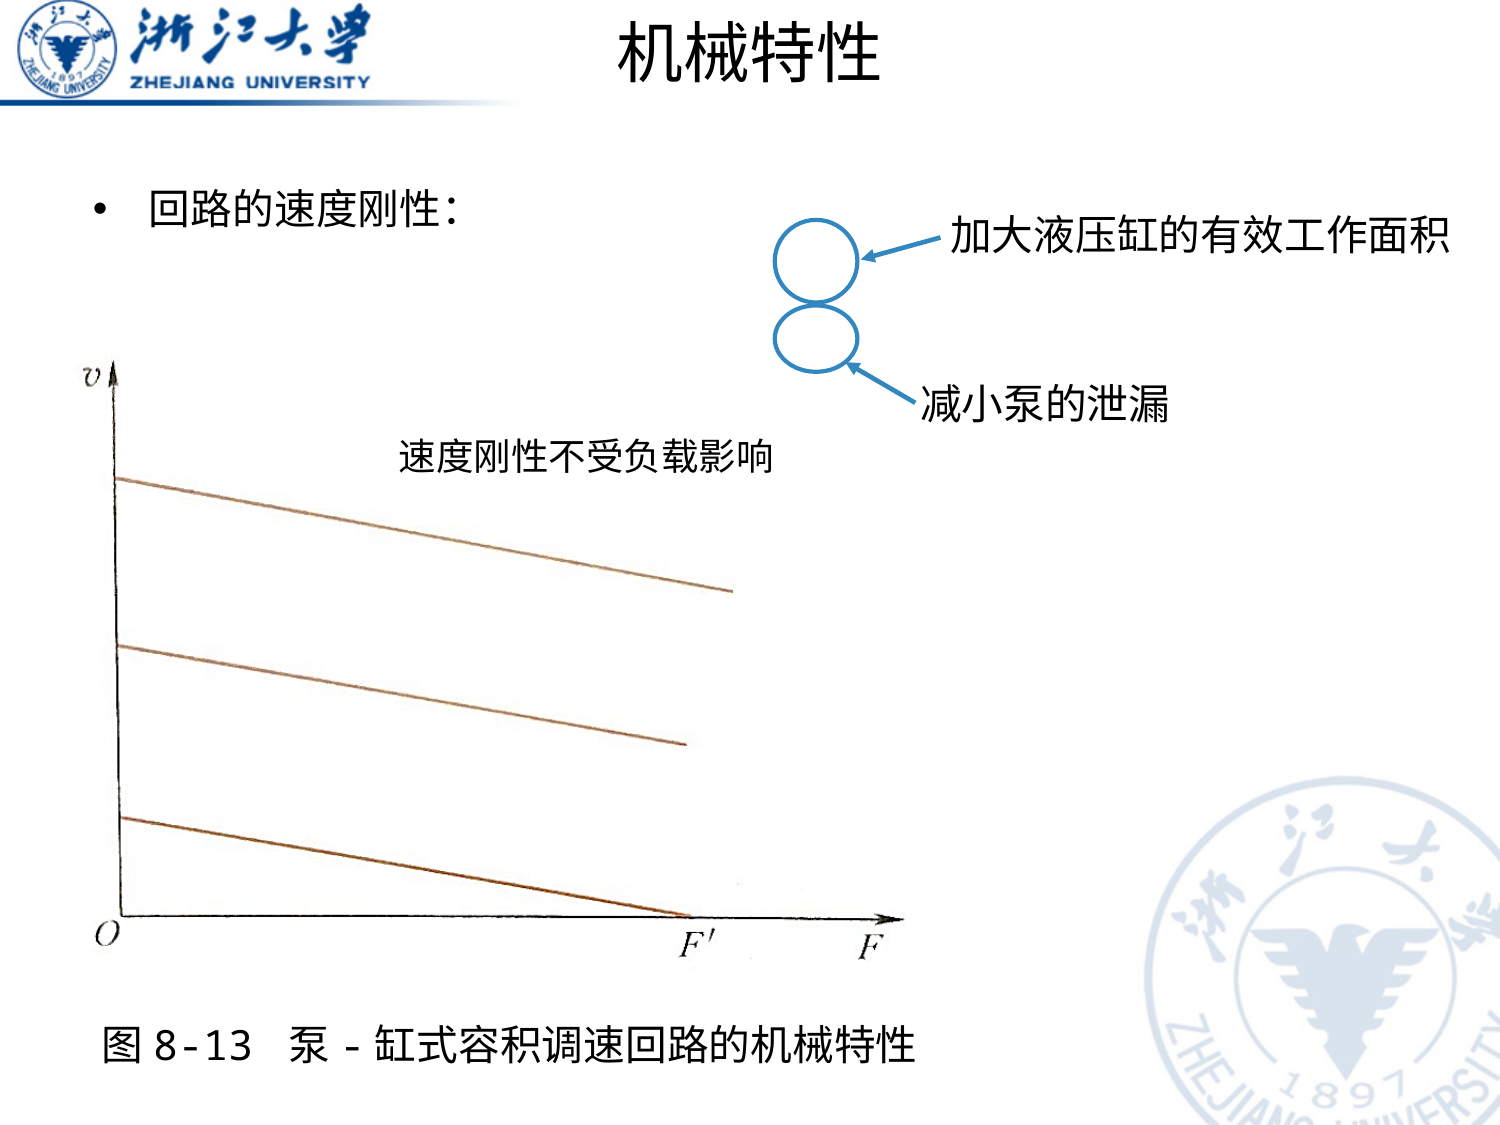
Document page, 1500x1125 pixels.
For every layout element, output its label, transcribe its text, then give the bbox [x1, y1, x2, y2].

title 机械特性 [218, 0, 1282, 103]
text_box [845, 361, 916, 404]
text_box 减小泵的泄漏 [954, 370, 1186, 435]
picture [0, 0, 1500, 1125]
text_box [860, 237, 941, 260]
text_box 图8-13 泵-缸式容积调速回路的机械特性 [69, 1011, 950, 1079]
text_box 加大液压缸的有效工作面积 [935, 201, 1467, 267]
text_box [774, 217, 855, 250]
